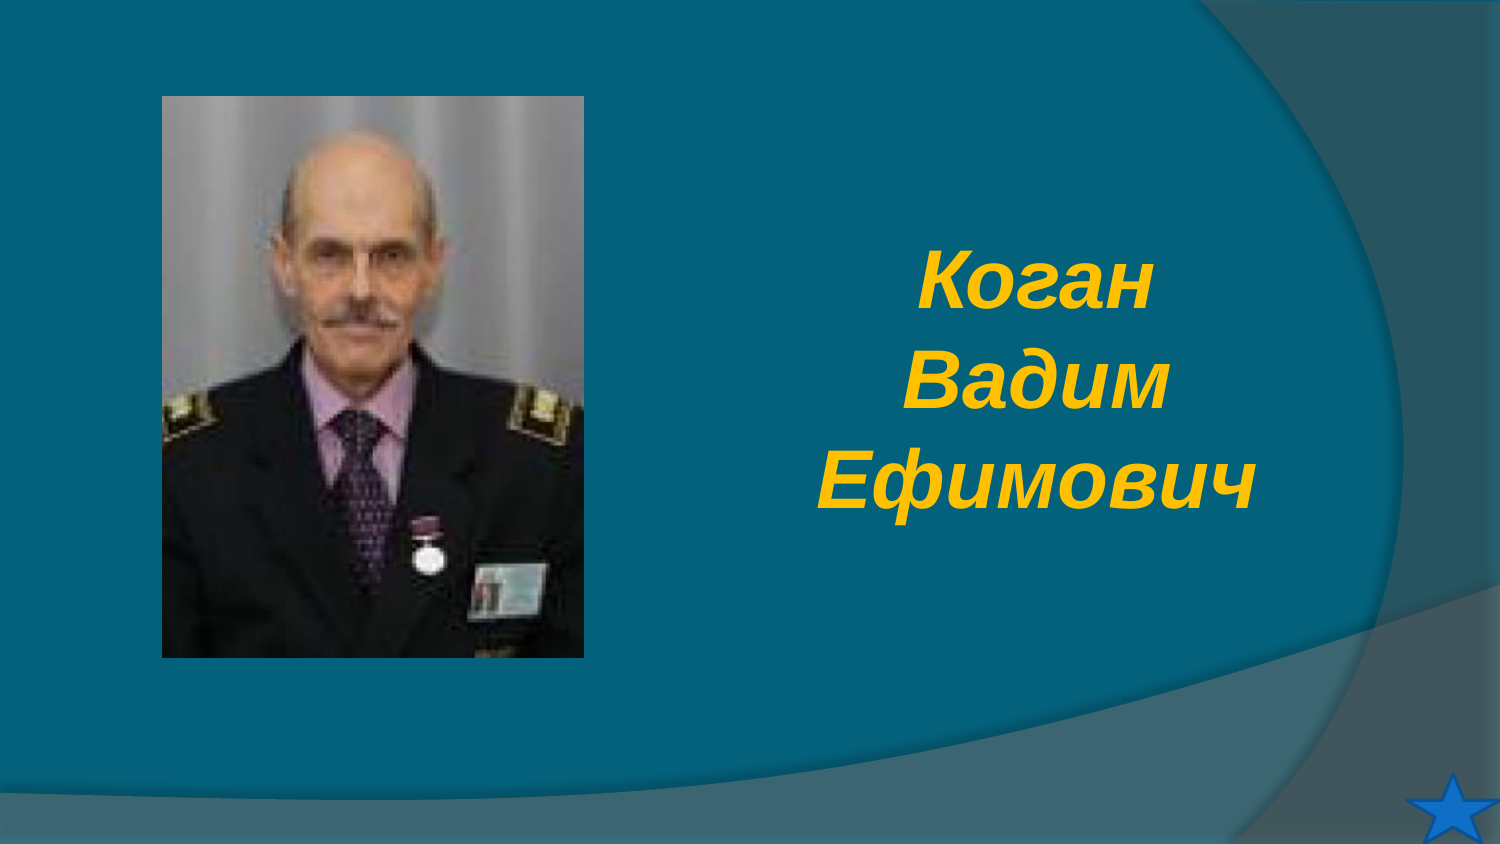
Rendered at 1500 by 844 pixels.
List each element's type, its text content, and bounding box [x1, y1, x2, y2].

text_box [1404, 771, 1500, 844]
picture [163, 97, 583, 657]
text_box Коган Вадим Ефимович [800, 218, 1275, 533]
